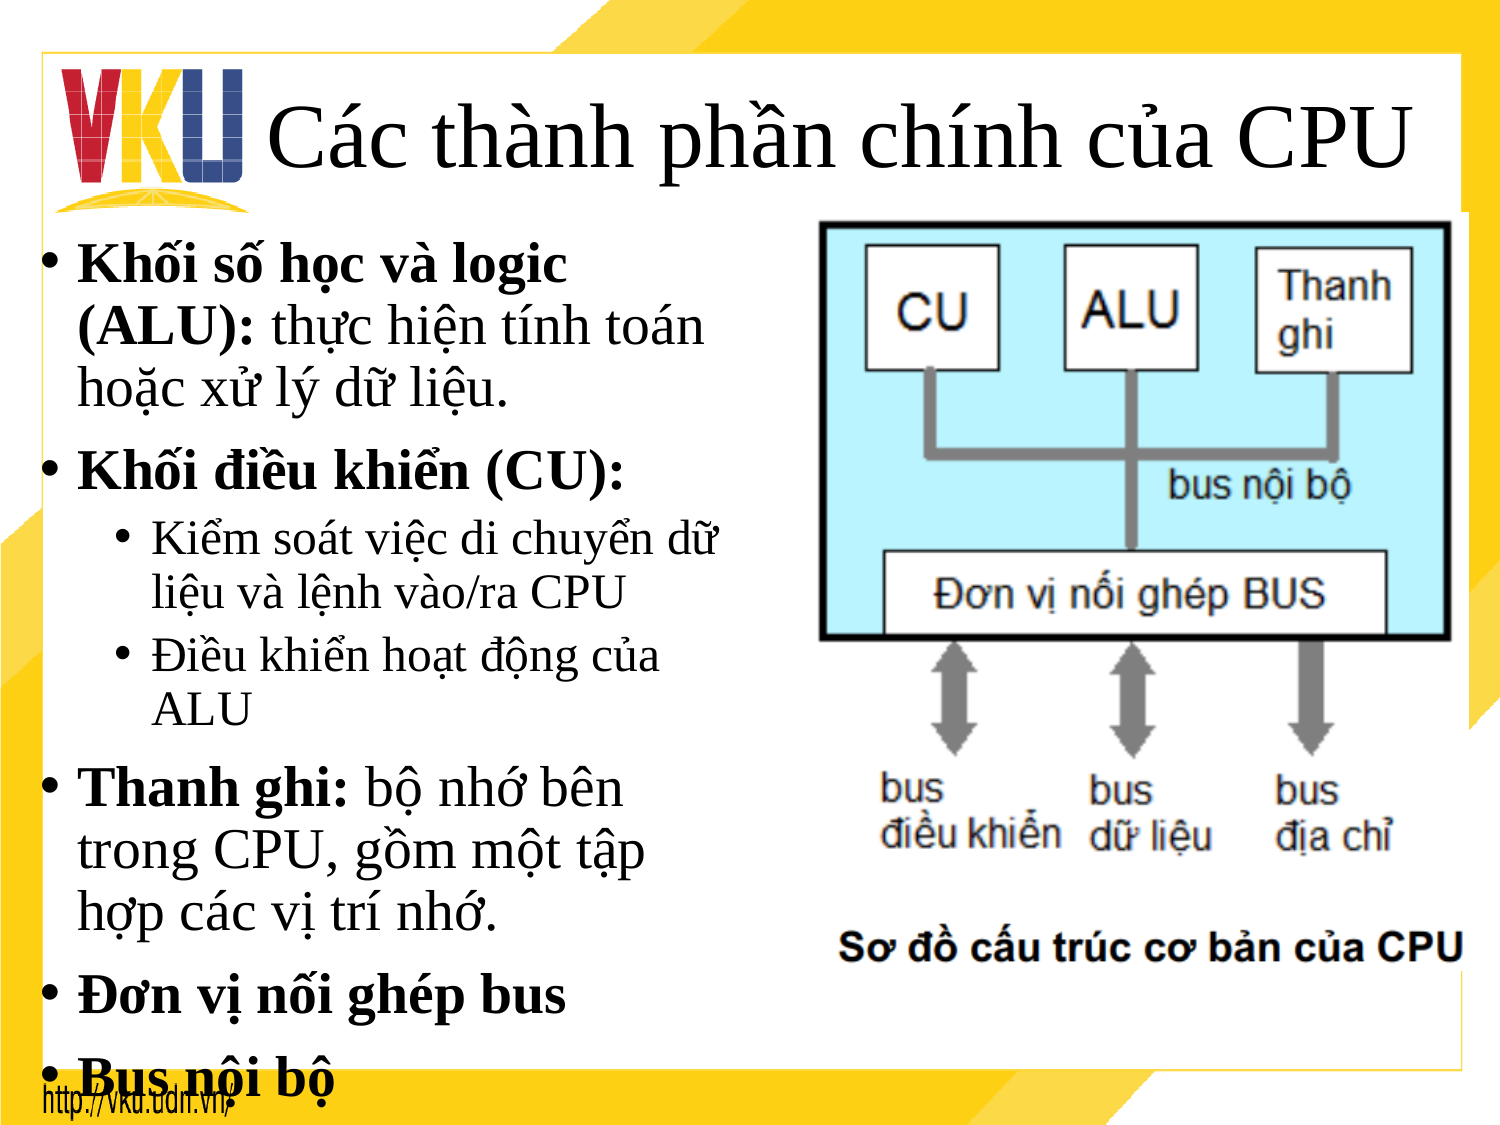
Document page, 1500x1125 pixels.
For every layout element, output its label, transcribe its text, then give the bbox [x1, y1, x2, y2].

picture [0, 0, 1500, 1125]
list Khối số học và logic (ALU): thực hiện tính toán hoặc xử lý dữ liệu. Khối điều khiển (CU): Kiểm soát việc di chuyển dữ liệu và lệnh vào/ra CPU Điều khiển hoạt động của ALU Thanh ghi: bộ nhớ bên trong CPU, gồm một tập hợp các vị trí nhớ. Đơn vị nối ghép bus Bus nội bộ [24, 224, 750, 1125]
title Các thành phần chính của CPU [251, 59, 1500, 216]
